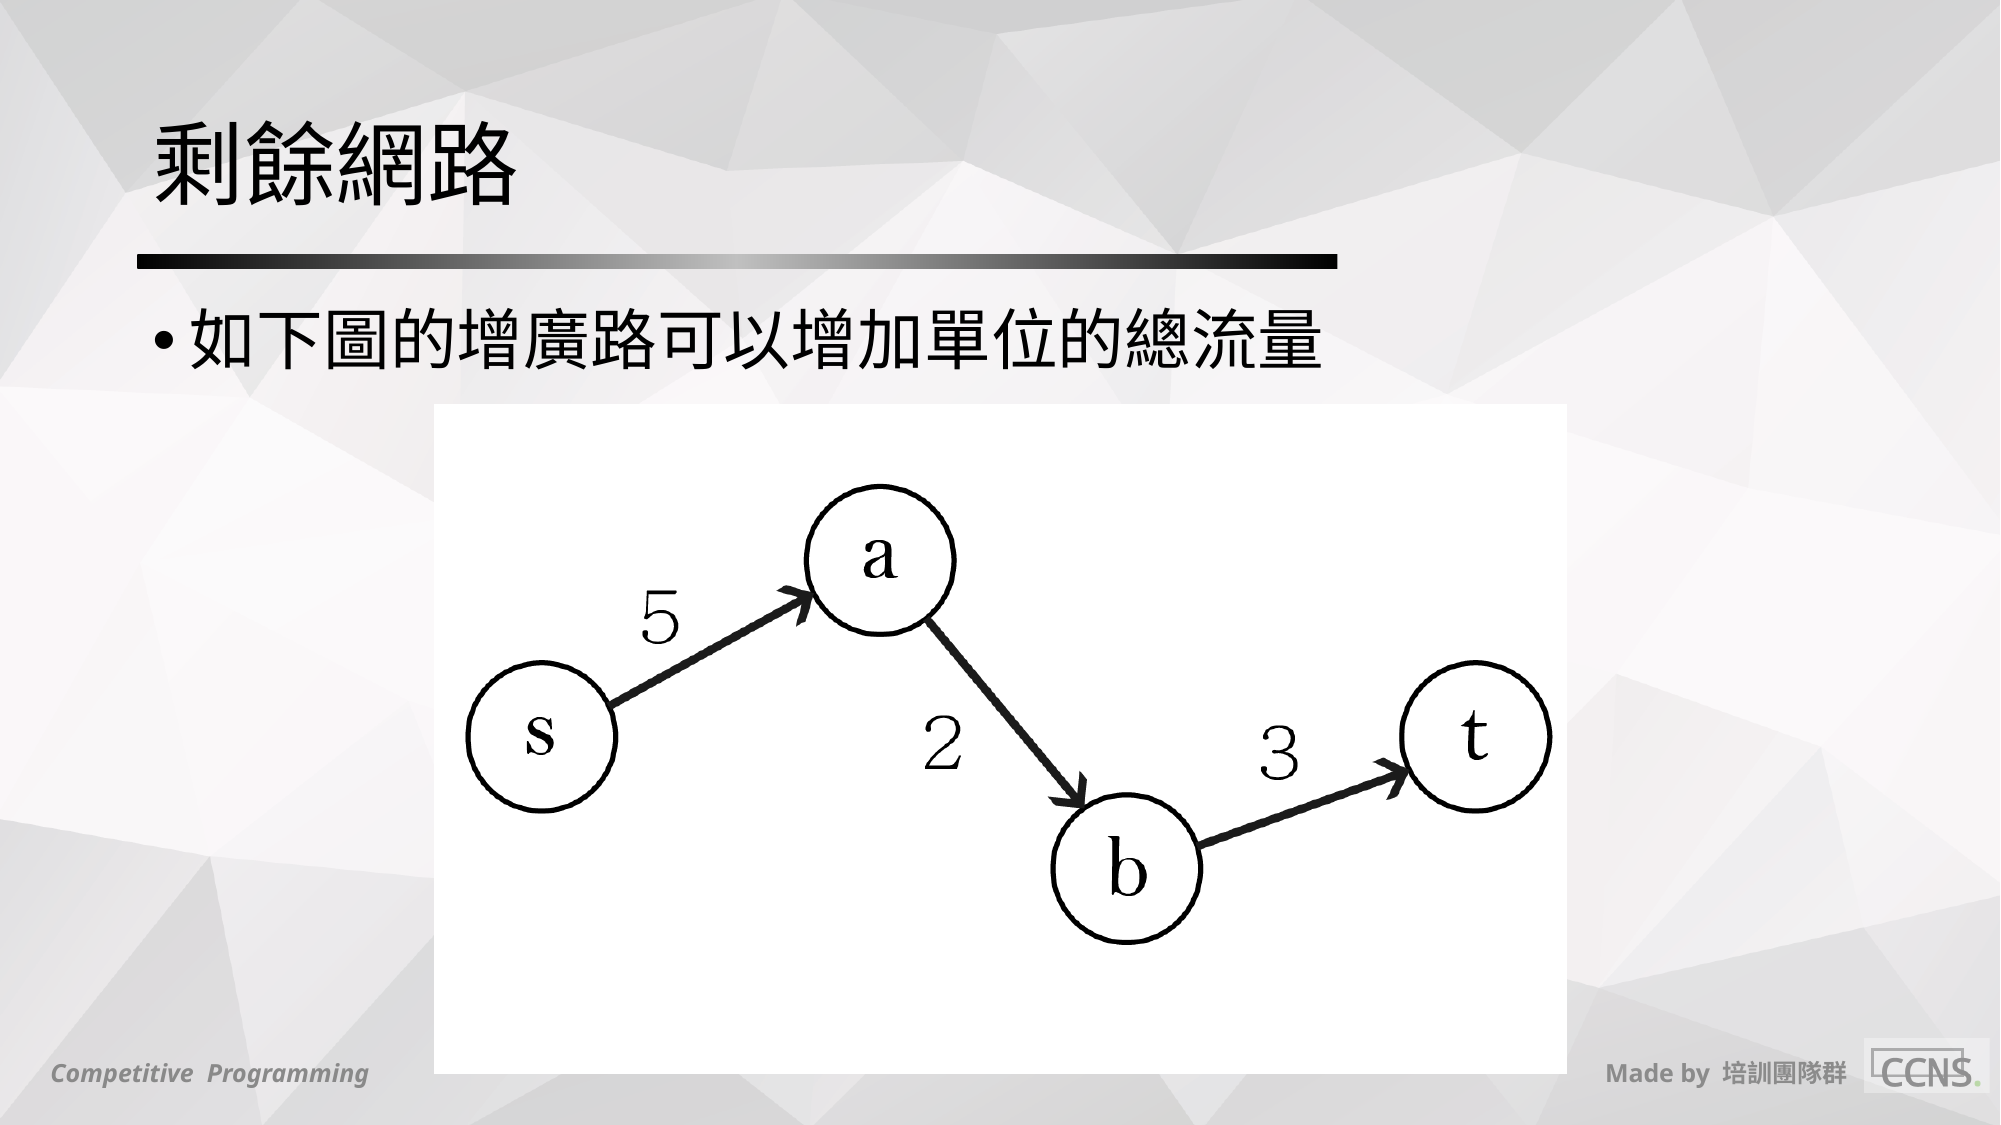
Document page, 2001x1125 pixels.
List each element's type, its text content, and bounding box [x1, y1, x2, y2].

picture [0, 0, 2000, 1125]
title 剩餘網路 [137, 59, 1863, 278]
